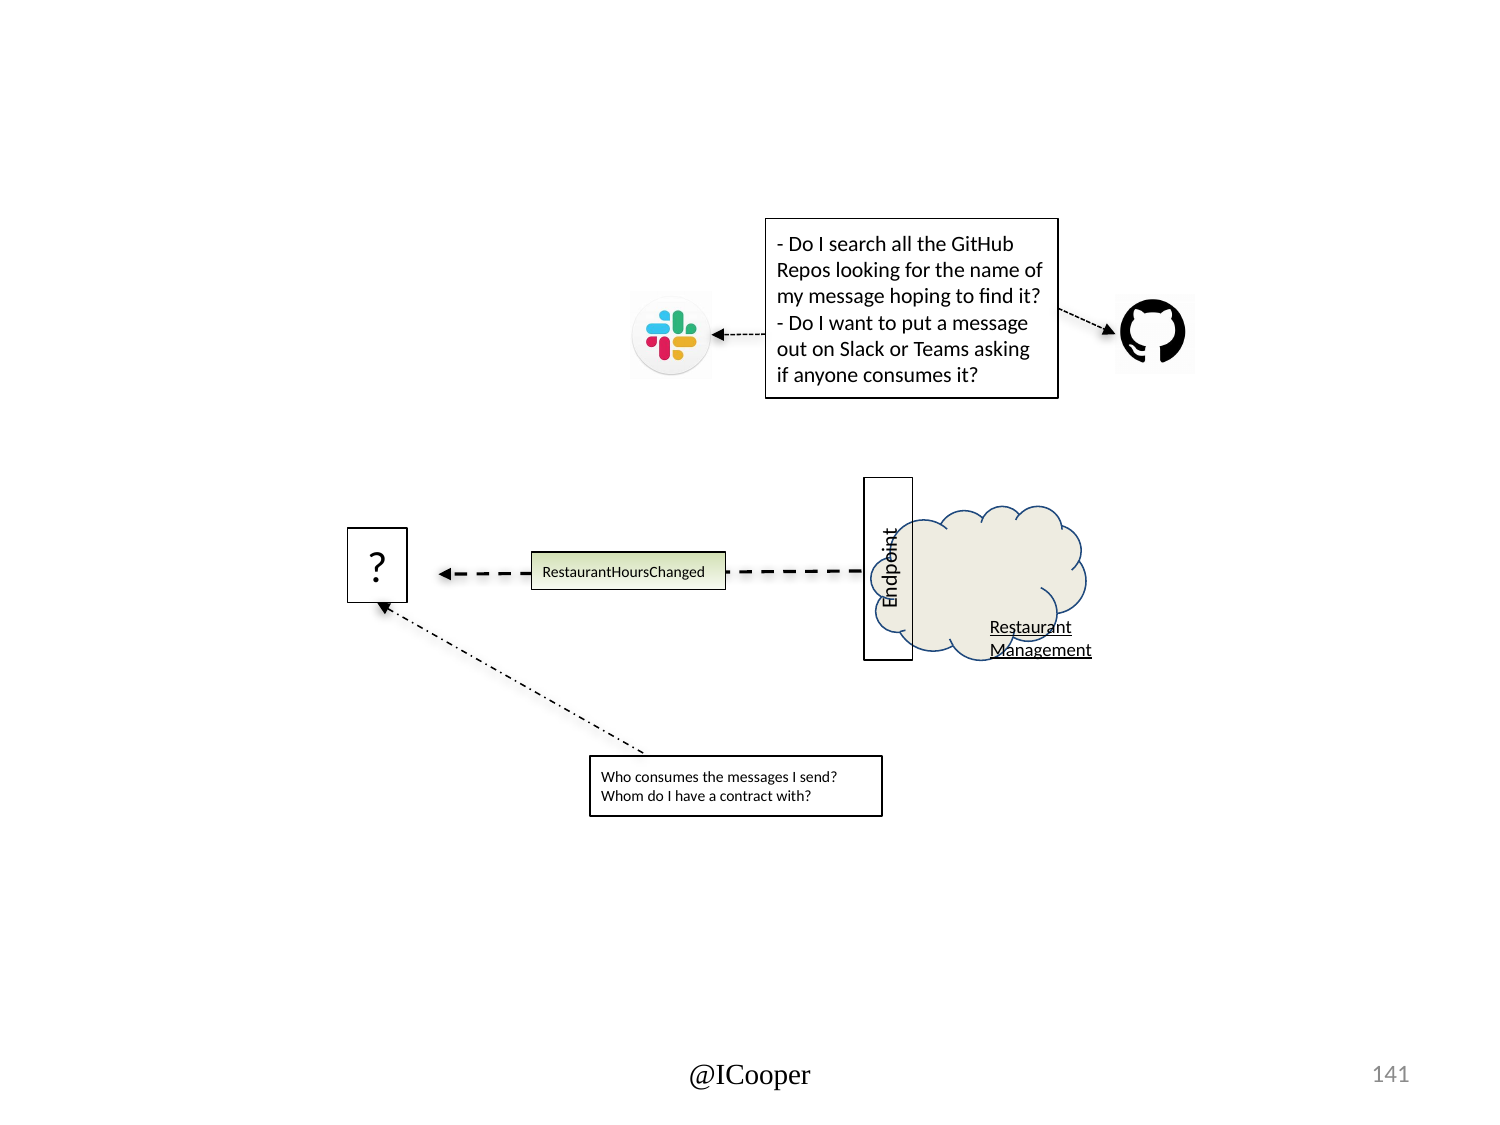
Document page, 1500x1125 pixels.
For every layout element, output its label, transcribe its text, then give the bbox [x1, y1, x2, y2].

text_box [913, 506, 1087, 661]
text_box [376, 603, 644, 754]
picture [1115, 294, 1196, 375]
text_box ? [347, 527, 408, 603]
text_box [1057, 309, 1116, 335]
text_box Who consumes the messages I send? Whom do I have a contract with? [589, 755, 883, 816]
text_box Endpoint [863, 477, 913, 660]
text_box RestaurantHoursChanged [531, 551, 726, 569]
text_box Restaurant Management [978, 603, 1126, 671]
text_box - Do I search all the GitHub Repos looking for the name of my message hoping to find it? - Do I want to put a message out on Slack or Teams asking if anyone consumes it? [765, 218, 1059, 399]
slide_number 141 [1074, 1042, 1425, 1103]
picture [630, 290, 712, 379]
text_box RestaurantHoursChanged [531, 582, 726, 590]
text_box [438, 570, 862, 575]
footer @ICooper [512, 1042, 988, 1103]
